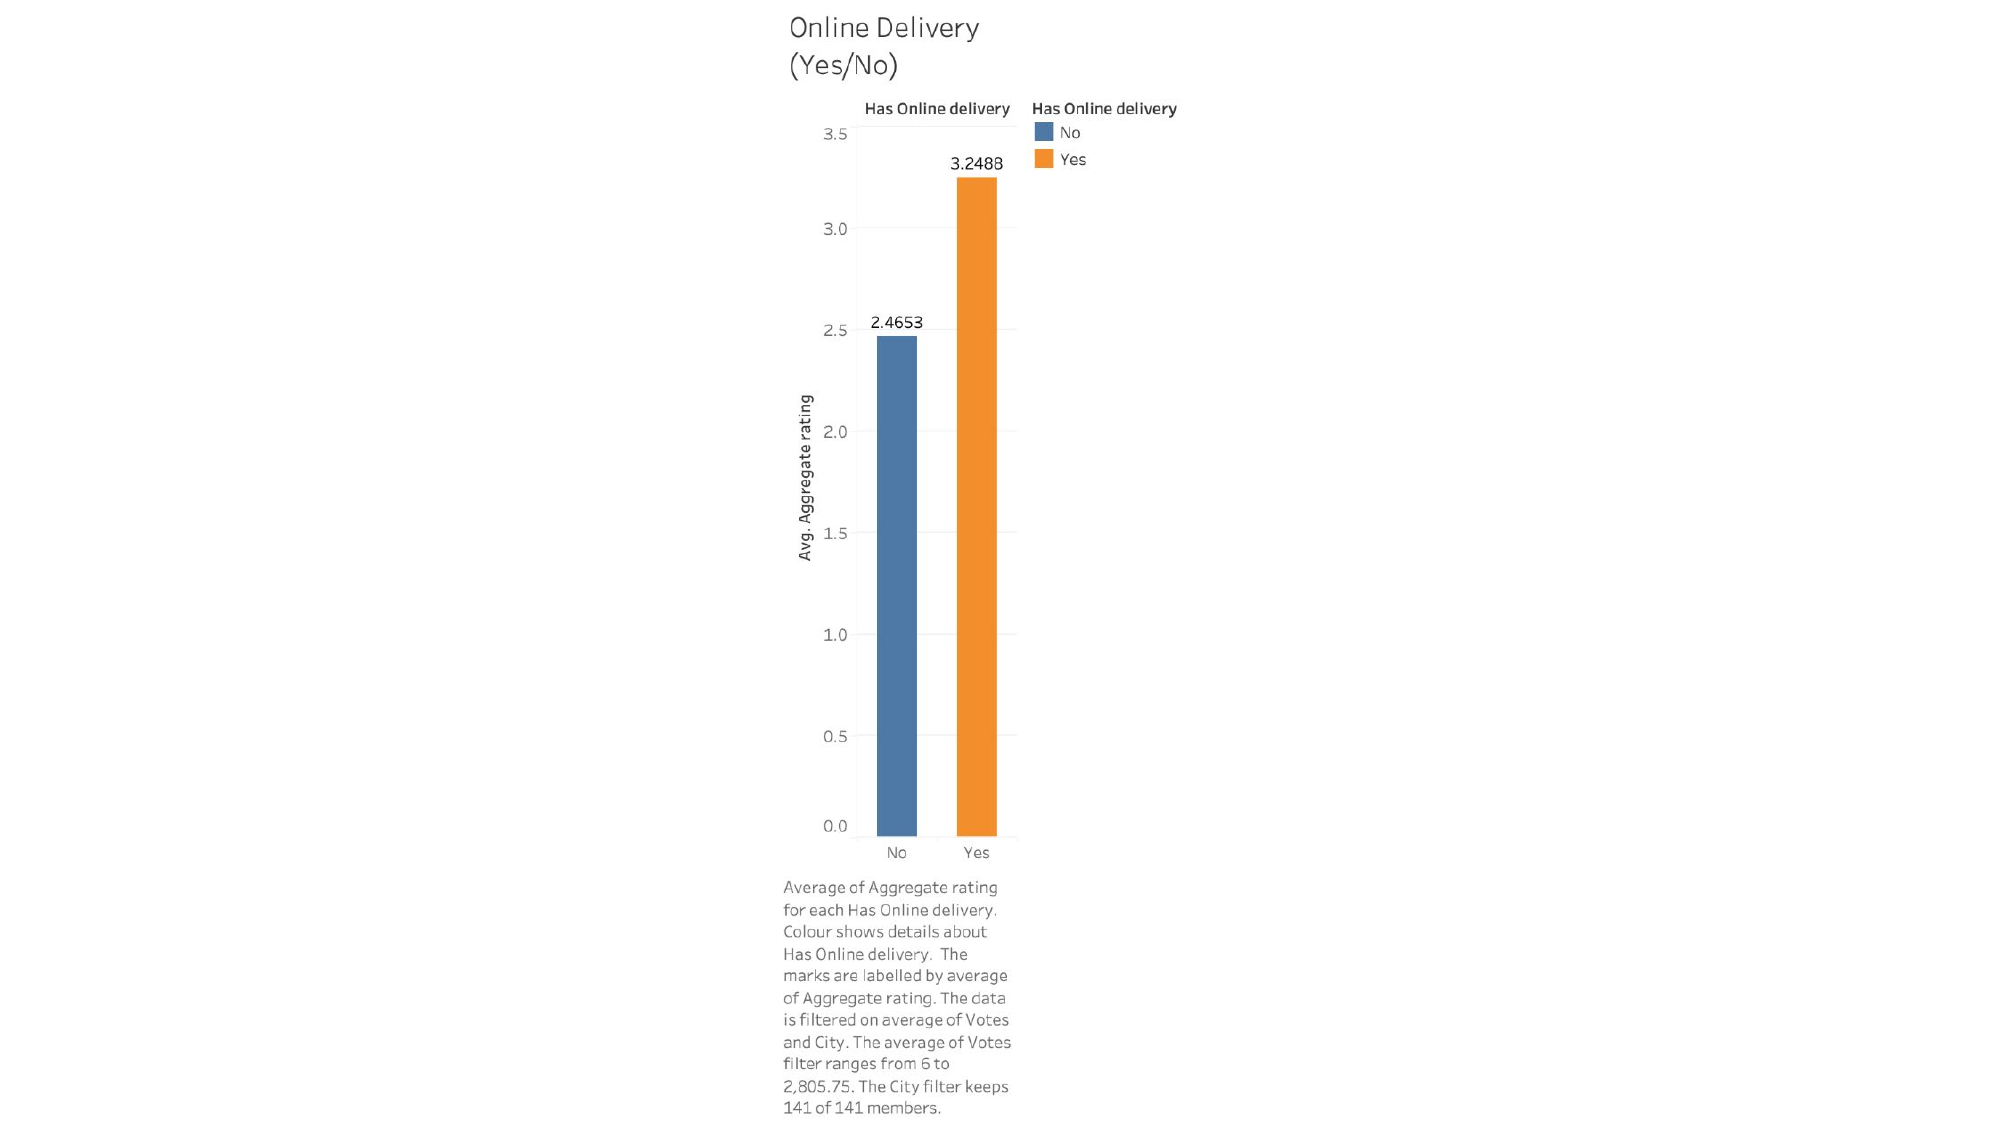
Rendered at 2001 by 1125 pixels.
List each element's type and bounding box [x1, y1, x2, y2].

picture [783, 0, 1217, 1125]
